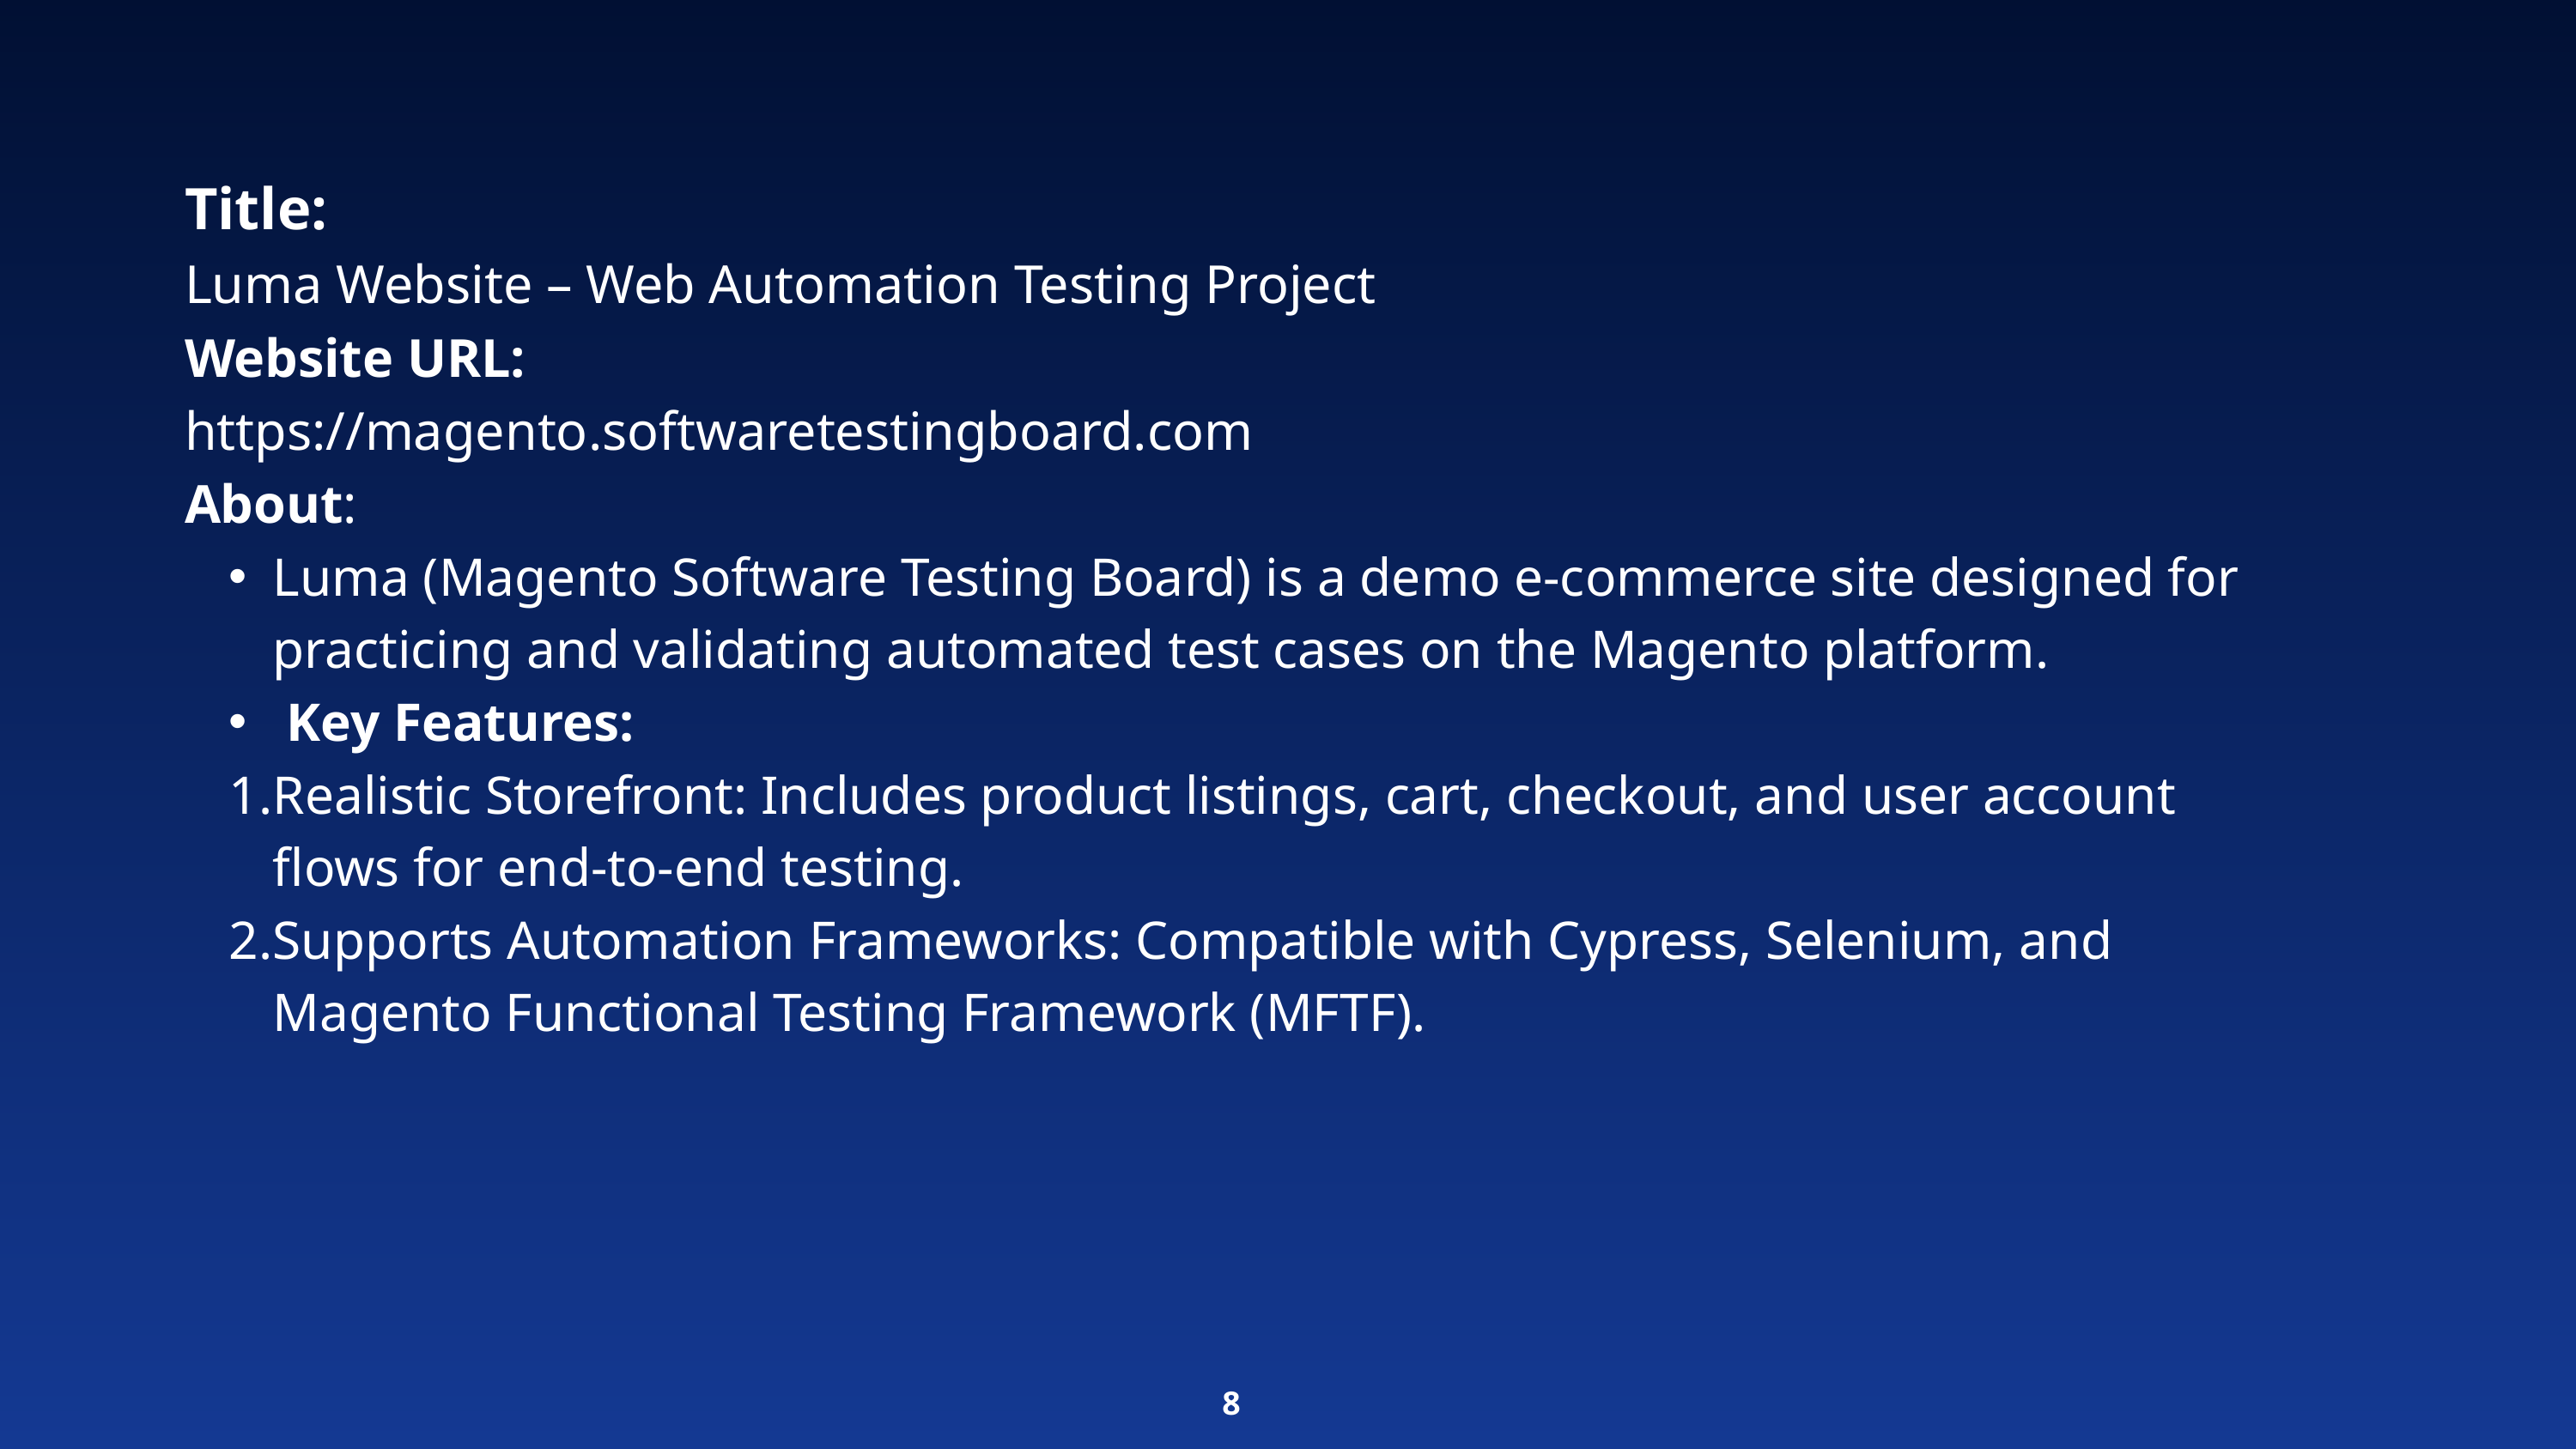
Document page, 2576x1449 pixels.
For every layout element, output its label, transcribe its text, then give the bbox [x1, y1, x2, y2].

text_box Title: Luma Website – Web Automation Testing Project Website URL: https://magento.softwaretestingboard.com About: Luma (Magento Software Testing Board) is a demo e-commerce site designed for practicing and validating automated test cases on the Magento platform. Key Features: Realistic Storefront: Includes product listings, cart, checkout, and user account flows for end-to-end testing. Supports Automation Frameworks: Compatible with Cypress, Selenium, and Magento Functional Testing Framework (MFTF). [185, 161, 2242, 1116]
text_box 8 [1205, 1379, 1259, 1422]
